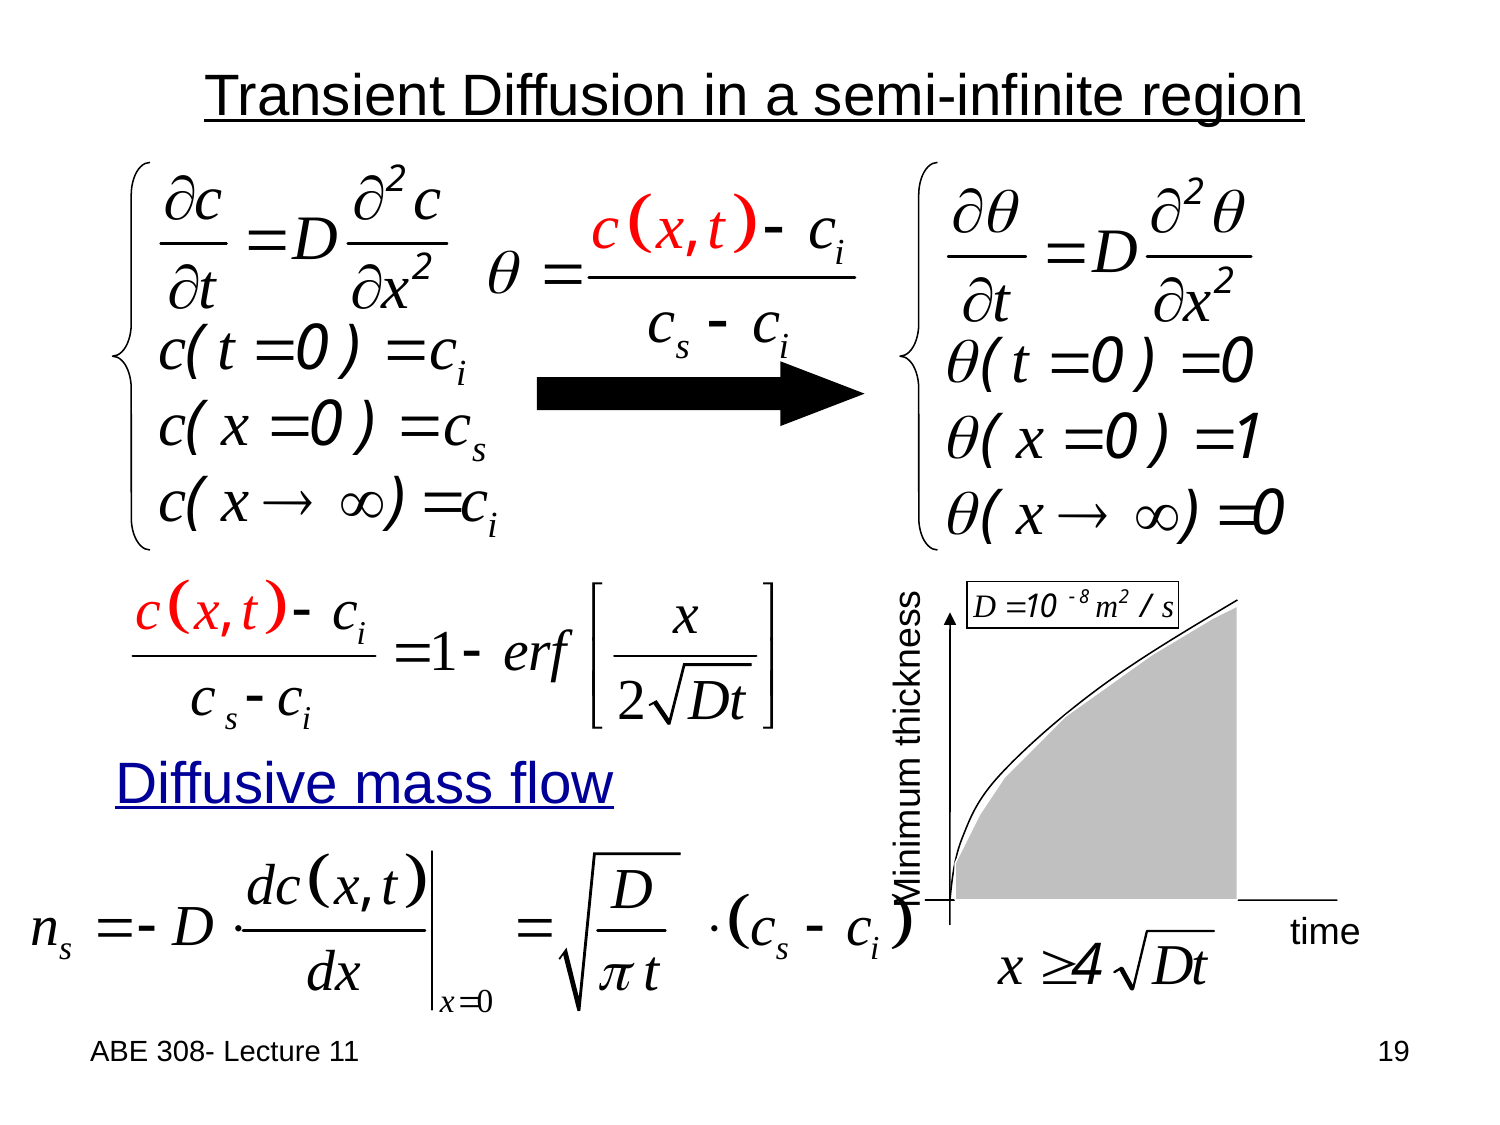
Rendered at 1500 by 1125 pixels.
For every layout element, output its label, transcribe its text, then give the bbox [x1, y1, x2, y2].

text_box [955, 605, 1238, 901]
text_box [122, 569, 797, 743]
text_box time [1275, 899, 1376, 960]
slide_number 19 [1074, 1024, 1425, 1103]
text_box [112, 164, 144, 549]
text_box Diffusive mass flow [100, 737, 630, 823]
text_box [943, 612, 957, 899]
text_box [21, 838, 918, 1023]
text_box [900, 162, 935, 549]
text_box Minimum thickness [874, 575, 935, 924]
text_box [479, 182, 870, 373]
text_box [955, 599, 1238, 861]
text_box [967, 581, 1179, 628]
slide_number ABE 308- Lecture 11 [75, 1032, 425, 1103]
text_box Transient Diffusion in a semi-infinite region [189, 50, 1321, 135]
text_box [949, 862, 955, 900]
text_box [537, 381, 863, 425]
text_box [149, 149, 525, 552]
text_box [987, 917, 1226, 1007]
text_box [937, 162, 1318, 565]
